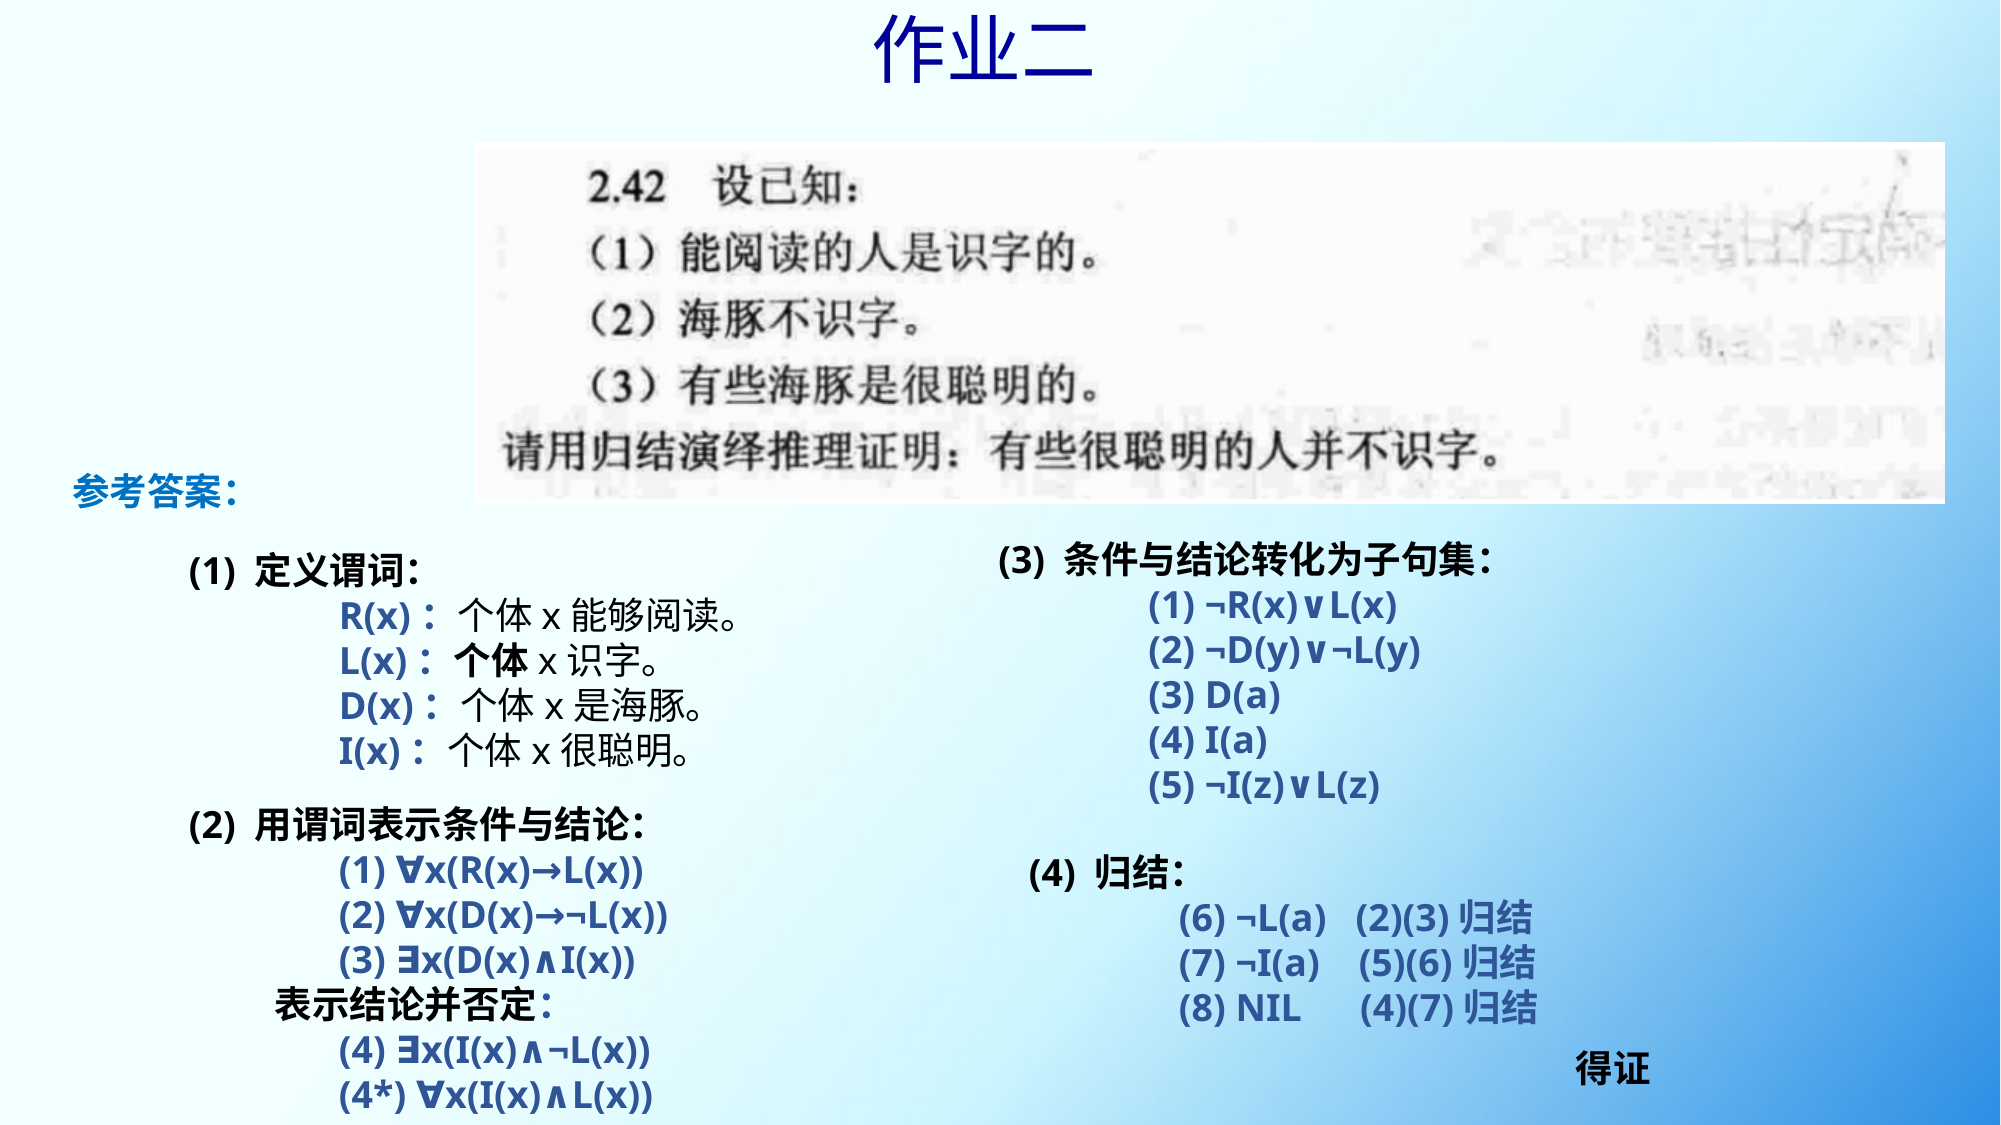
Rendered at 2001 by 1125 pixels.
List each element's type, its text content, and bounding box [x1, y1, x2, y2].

text_box (1) 定义谓词： R(x)：个体x能够阅读。 L(x)：个体x识字。 D(x)：个体x是海豚。 I(x)：个体x很聪明。 [174, 539, 983, 780]
text_box (2) 用谓词表示条件与结论： (1) ∀x(R(x)→L(x)) (2) ∀x(D(x)→¬L(x)) (3) ∃x(D(x)∧I(x)) 表示结论并否定： (4) ∃x(I(x)∧¬L(x)) (4*) ∀x(I(x)∧L(x)) [174, 793, 1033, 1124]
text_box 作业二 [308, 0, 1659, 107]
text_box 参考答案： [57, 461, 292, 521]
picture [0, 0, 2001, 1125]
text_box (3) 条件与结论转化为子句集： (1) ¬R(x)∨L(x) (2) ¬D(y)∨¬L(y) (3) D(a) (4) I(a) (5) ¬I(z)∨L(z) [983, 528, 1862, 814]
text_box 得证 [1561, 1038, 1761, 1098]
text_box (4) 归结： (6) ¬L(a) (2)(3)归结 (7) ¬I(a) (5)(6)归结 (8) NIL (4)(7)归结 [1014, 841, 1893, 1036]
